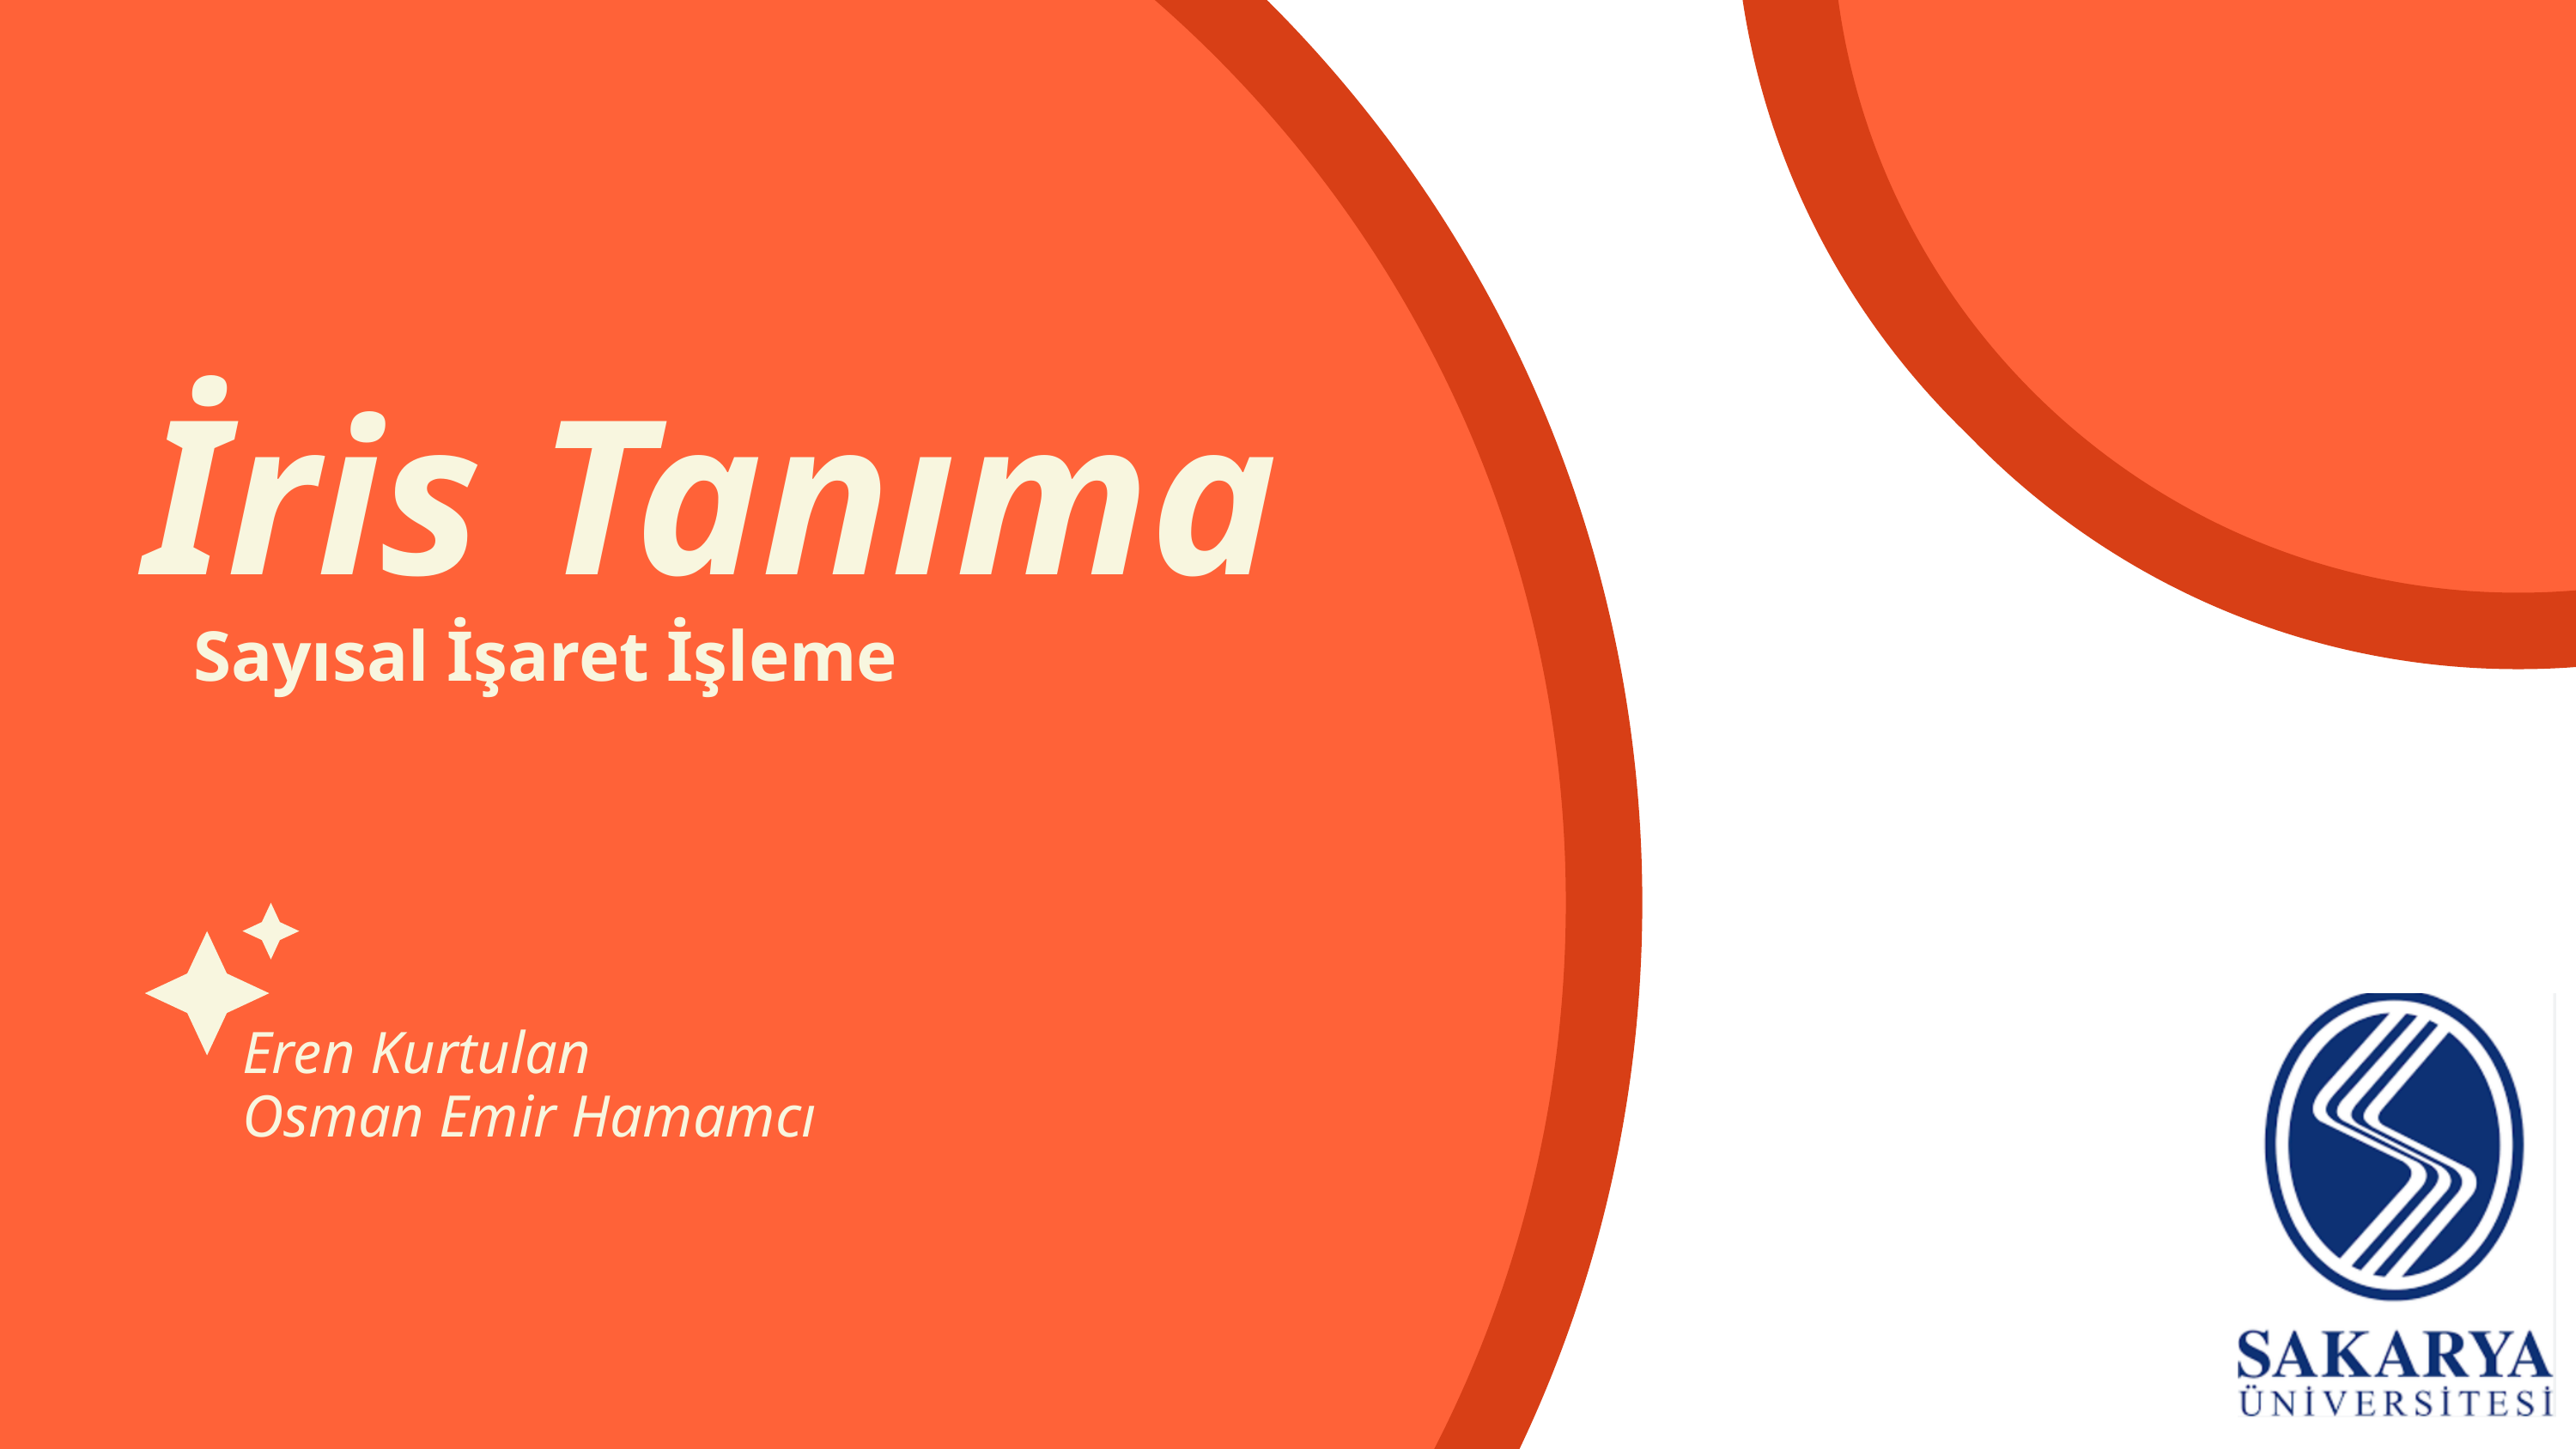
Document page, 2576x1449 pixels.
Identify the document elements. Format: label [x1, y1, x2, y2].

text_box [144, 931, 270, 1056]
text_box [2238, 993, 2556, 1419]
text_box [0, 0, 1605, 1449]
text_box [1771, 0, 1789, 610]
text_box [242, 902, 300, 960]
text_box [1793, 0, 2576, 632]
